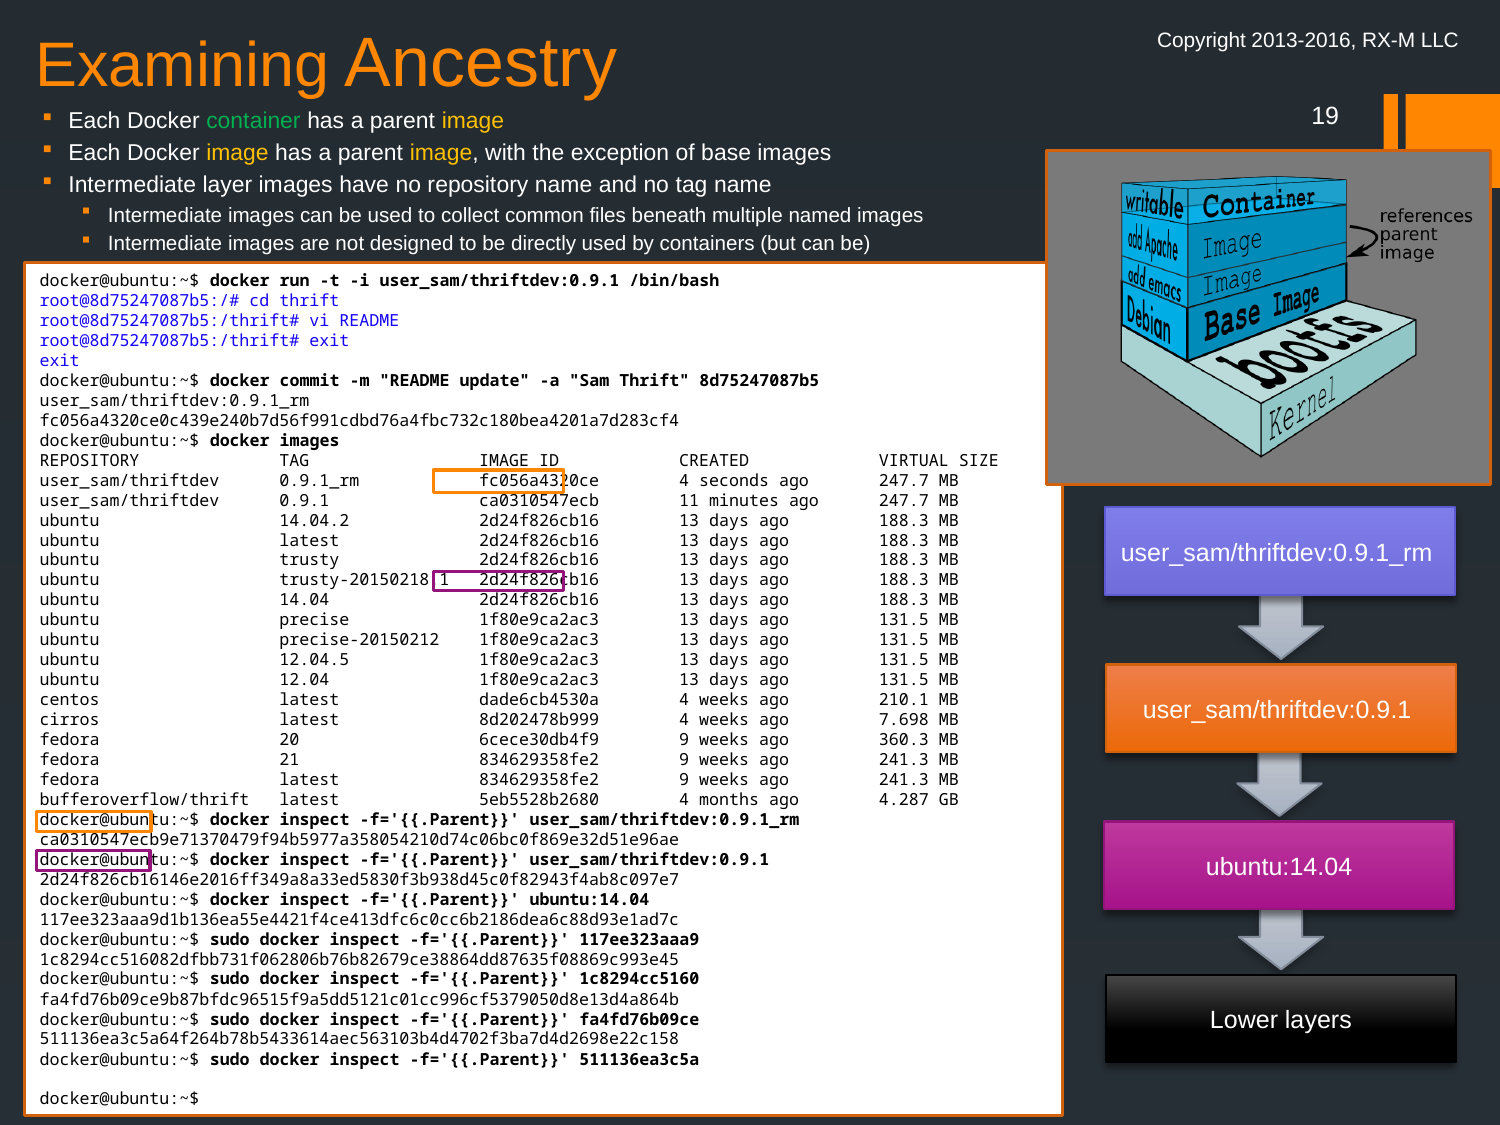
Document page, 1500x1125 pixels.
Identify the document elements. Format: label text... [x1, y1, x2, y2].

text_box docker@ubuntu:~$ docker run -t -i user_sam/thriftdev:0.9.1 /bin/bash root@8d75247087b5:/# cd thrift root@8d75247087b5:/thrift# vi README root@8d75247087b5:/thrift# exit exit docker@ubuntu:~$ docker commit -m "README update" -a "Sam Thrift" 8d75247087b5 user_sam/thriftdev:0.9.1_rm fc056a4320ce0c439e240b7d56f991cdbd76a4fbc732c180bea4201a7d283cf4 docker@ubuntu:~$ docker images REPOSITORY TAG IMAGE ID CREATED VIRTUAL SIZE user_sam/thriftdev 0.9.1_rm fc056a4320ce 4 seconds ago 247.7 MB user_sam/thriftdev 0.9.1 ca0310547ecb 11 minutes ago 247.7 MB ubuntu 14.04.2 2d24f826cb16 13 days ago 188.3 MB ubuntu latest 2d24f826cb16 13 days ago 188.3 MB ubuntu trusty 2d24f826cb16 13 days ago 188.3 MB ubuntu trusty-20150218.1 2d24f826cb16 13 days ago 188.3 MB ubuntu 14.04 2d24f826cb16 13 days ago 188.3 MB ubuntu precise 1f80e9ca2ac3 13 days ago 131.5 MB ubuntu precise-20150212 1f80e9ca2ac3 13 days ago 131.5 MB ubuntu 12.04.5 1f80e9ca2ac3 13 days ago 131.5 MB ubuntu 12.04 1f80e9ca2ac3 13 days ago 131.5 MB centos latest dade6cb4530a 4 weeks ago 210.1 MB cirros latest 8d202478b999 4 weeks ago 7.698 MB fedora 20 6cece30db4f9 9 weeks ago 360.3 MB fedora 21 834629358fe2 9 weeks ago 241.3 MB fedora latest 834629358fe2 9 weeks ago 241.3 MB bufferoverflow/thrift latest 5eb5528b2680 4 months ago 4.287 GB docker@ubuntu:~$ docker inspect -f='{{.Parent}}' user_sam/thriftdev:0.9.1_rm ca0310547ecb9e71370479f94b5977a358054210d74c06bc0f869e32d51e96ae docker@ubuntu:~$ docker inspect -f='{{.Parent}}' user_sam/thriftdev:0.9.1 2d24f826cb16146e2016ff349a8a33ed5830f3b938d45c0f82943f4ab8c097e7 docker@ubuntu:~$ docker inspect -f='{{.Parent}}' ubuntu:14.04 117ee323aaa9d1b136ea55e4421f4ce413dfc6c0cc6b2186dea6c88d93e1ad7c docker@ubuntu:~$ sudo docker inspect -f='{{.Parent}}' 117ee323aaa9 1c8294cc516082dfbb731f062806b76b82679ce38864dd87635f08869c993e45 docker@ubuntu:~$ sudo docker inspect -f='{{.Parent}}' 1c8294cc5160 fa4fd76b09ce9b87bfdc96515f9a5dd5121c01cc996cf5379050d8e13d4a864b docker@ubuntu:~$ sudo docker inspect -f='{{.Parent}}' fa4fd76b09ce 511136ea3c5a64f264b78b5433614aec563103b4d4702f3ba7d4d2698e22c158 docker@ubuntu:~$ sudo docker inspect -f='{{.Parent}}' 511136ea3c5a docker@ubuntu:~$ [23, 261, 1064, 1117]
text_box [35, 849, 152, 872]
picture [1047, 151, 1490, 483]
list Each Docker container has a parent image Each Docker image has a parent image, with the exception of base images Intermediate layer images have no repository name and no tag name Intermediate images can be used to collect common files beneath multiple named images Intermediate images are not designed to be directly used by containers (but can be) [20, 98, 1049, 263]
text_box [1236, 765, 1323, 817]
text_box [1237, 922, 1325, 971]
text_box user_sam/thriftdev:0.9.1 [1105, 663, 1457, 753]
text_box [432, 570, 565, 592]
footer Copyright 2013-2016, RX-M LLC [1105, 26, 1474, 76]
text_box [35, 810, 153, 833]
text_box ubuntu:14.04 [1103, 820, 1455, 910]
slide_number 19 [1199, 90, 1355, 140]
text_box [1237, 608, 1325, 660]
text_box user_sam/thriftdev:0.9.1_rm [1104, 506, 1456, 596]
title Examining Ancestry [20, 8, 821, 98]
text_box [432, 468, 565, 494]
text_box Lower layers [1105, 974, 1457, 1063]
